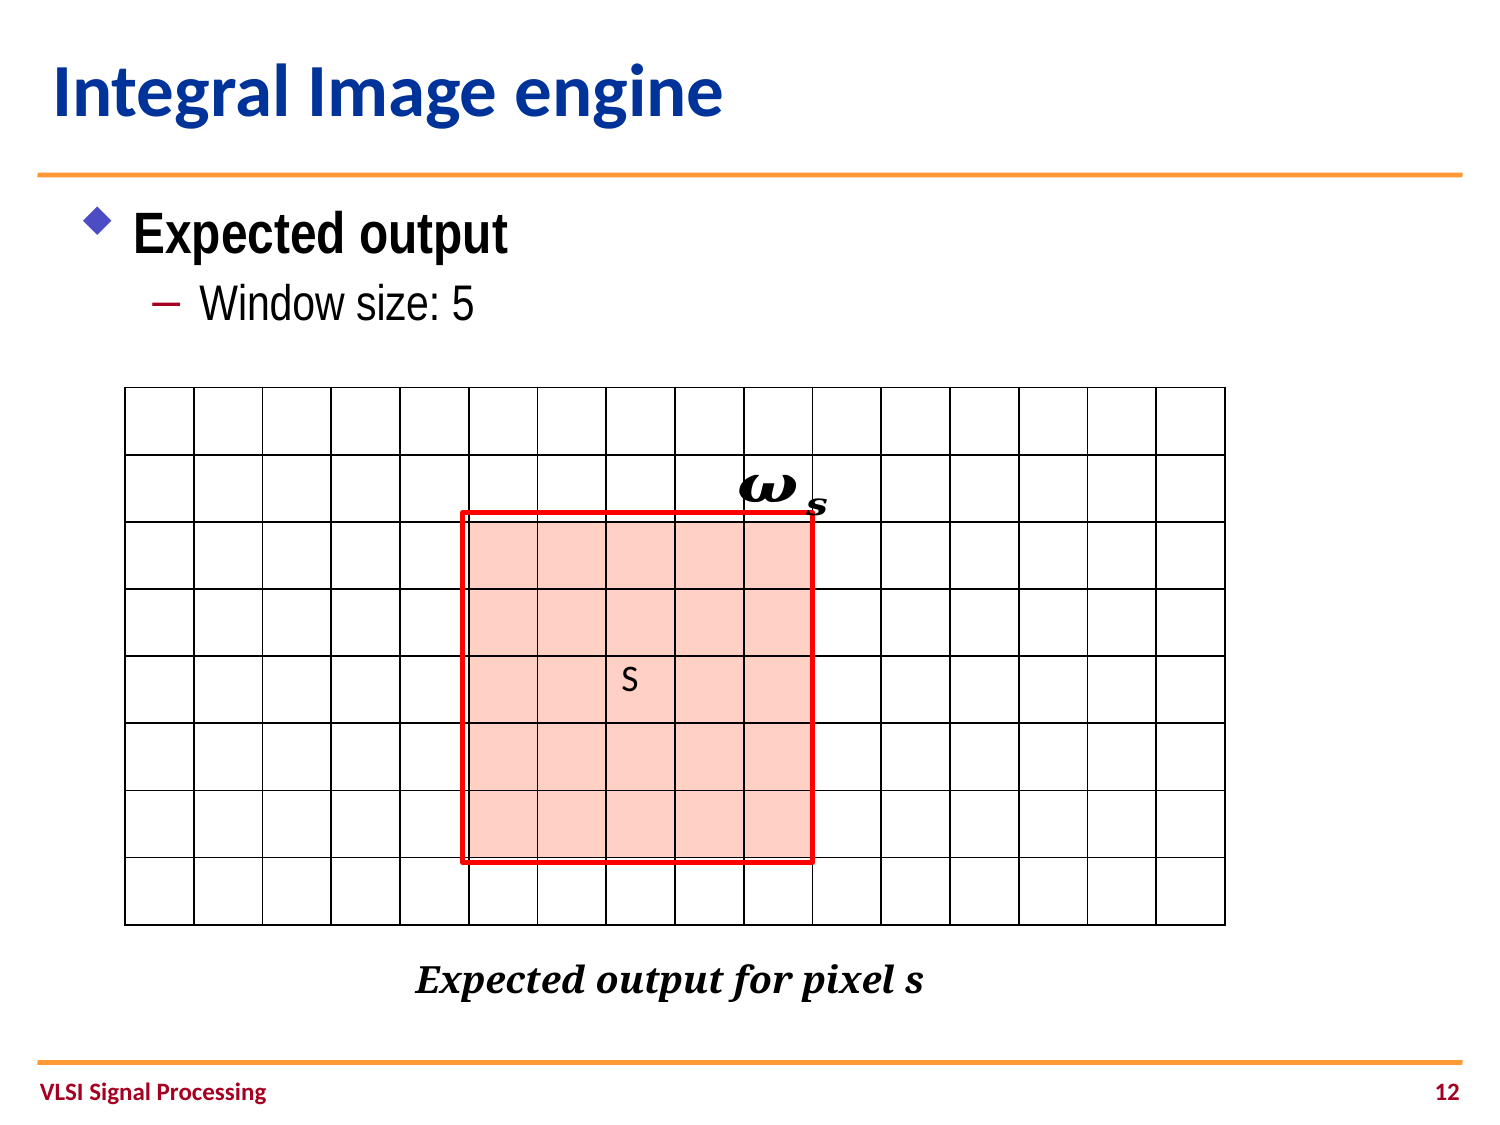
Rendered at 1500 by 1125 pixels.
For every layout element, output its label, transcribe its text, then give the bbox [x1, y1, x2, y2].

table_cell [813, 791, 880, 857]
table_header [676, 388, 743, 454]
table_cell [263, 523, 330, 588]
table_cell [263, 657, 330, 722]
table_cell [1088, 590, 1155, 655]
table_cell [813, 456, 880, 521]
table_cell [1020, 724, 1087, 790]
table_cell [813, 724, 880, 790]
table_cell [882, 791, 949, 857]
slide_number 12 [1162, 1037, 1476, 1113]
table_cell [1157, 523, 1224, 588]
table_cell [263, 791, 330, 857]
table_cell [332, 657, 399, 722]
title Integral Image engine [37, 24, 1463, 163]
table_cell [195, 724, 262, 790]
table_cell [195, 858, 262, 924]
table_header [745, 388, 812, 454]
table_cell [332, 724, 399, 790]
table_cell [126, 724, 193, 790]
table_header [332, 388, 399, 454]
table_cell [195, 523, 262, 588]
table_cell [1157, 724, 1224, 790]
text_box [462, 512, 813, 863]
table_cell [401, 456, 468, 521]
table_cell [332, 590, 399, 655]
table_cell [882, 456, 949, 521]
table_cell [195, 791, 262, 857]
table_cell [470, 456, 537, 512]
table_cell [195, 590, 262, 655]
table_cell [538, 456, 605, 512]
table_cell [1088, 724, 1155, 790]
table_cell [1157, 791, 1224, 857]
table_cell [607, 456, 674, 512]
table_cell [401, 523, 462, 588]
table_cell [1020, 657, 1087, 722]
table_cell [951, 657, 1018, 722]
table_cell [195, 456, 262, 521]
list Expected output Window size: 5 [62, 187, 1438, 1038]
table_cell [126, 657, 193, 722]
table_cell [882, 724, 949, 790]
table_cell [745, 863, 812, 924]
table_cell [813, 657, 880, 722]
table_cell [882, 523, 949, 588]
table_cell [1020, 791, 1087, 857]
table_cell [126, 523, 193, 588]
table_header [195, 388, 262, 454]
table_cell [951, 590, 1018, 655]
table_cell [813, 590, 880, 655]
table_cell [263, 724, 330, 790]
table_cell [401, 858, 468, 924]
table_cell [1088, 858, 1155, 924]
table_cell [1020, 523, 1087, 588]
table_cell [882, 590, 949, 655]
table_cell [1157, 858, 1224, 924]
table_cell [951, 858, 1018, 924]
table_cell [1020, 590, 1087, 655]
table_cell [1020, 456, 1087, 521]
table_cell [676, 863, 743, 924]
table_cell [951, 523, 1018, 588]
table_cell [470, 863, 537, 924]
table_cell [538, 863, 605, 924]
table_cell [401, 791, 462, 857]
table_cell [951, 456, 1018, 521]
table_cell [401, 724, 462, 790]
table_cell [332, 791, 399, 857]
table_cell [263, 456, 330, 521]
table_cell [951, 724, 1018, 790]
table_cell [813, 523, 880, 588]
table_cell [607, 863, 674, 924]
table_header [813, 388, 880, 454]
table_cell [126, 858, 193, 924]
table_header [263, 388, 330, 454]
footer VLSI Signal Processing [24, 1037, 501, 1113]
table_header [607, 388, 674, 454]
table_header [1157, 388, 1224, 454]
table_header [1088, 388, 1155, 454]
table_cell [882, 657, 949, 722]
table_cell [126, 791, 193, 857]
table_cell [676, 456, 743, 512]
table_cell [332, 858, 399, 924]
table_cell [332, 523, 399, 588]
table_cell [951, 791, 1018, 857]
table_cell [401, 590, 462, 655]
table_header [951, 388, 1018, 454]
table_cell [813, 858, 880, 924]
table_header [1020, 388, 1087, 454]
table_cell [1088, 791, 1155, 857]
table_cell [745, 456, 812, 512]
table_header [401, 388, 468, 454]
table_cell [1157, 657, 1224, 722]
table_header [538, 388, 605, 454]
table_cell [195, 657, 262, 722]
table_cell [263, 590, 330, 655]
table_cell [882, 858, 949, 924]
table_cell [126, 456, 193, 521]
table_header [126, 388, 193, 454]
table_cell [332, 456, 399, 521]
table_cell [1088, 523, 1155, 588]
table_cell [263, 858, 330, 924]
table_cell [126, 590, 193, 655]
table_cell [1088, 657, 1155, 722]
table_cell [401, 657, 462, 722]
table_cell [1157, 456, 1224, 521]
table_cell [1088, 456, 1155, 521]
table_header [882, 388, 949, 454]
table_cell [1020, 858, 1087, 924]
table_cell [1157, 590, 1224, 655]
table_header [470, 388, 537, 454]
